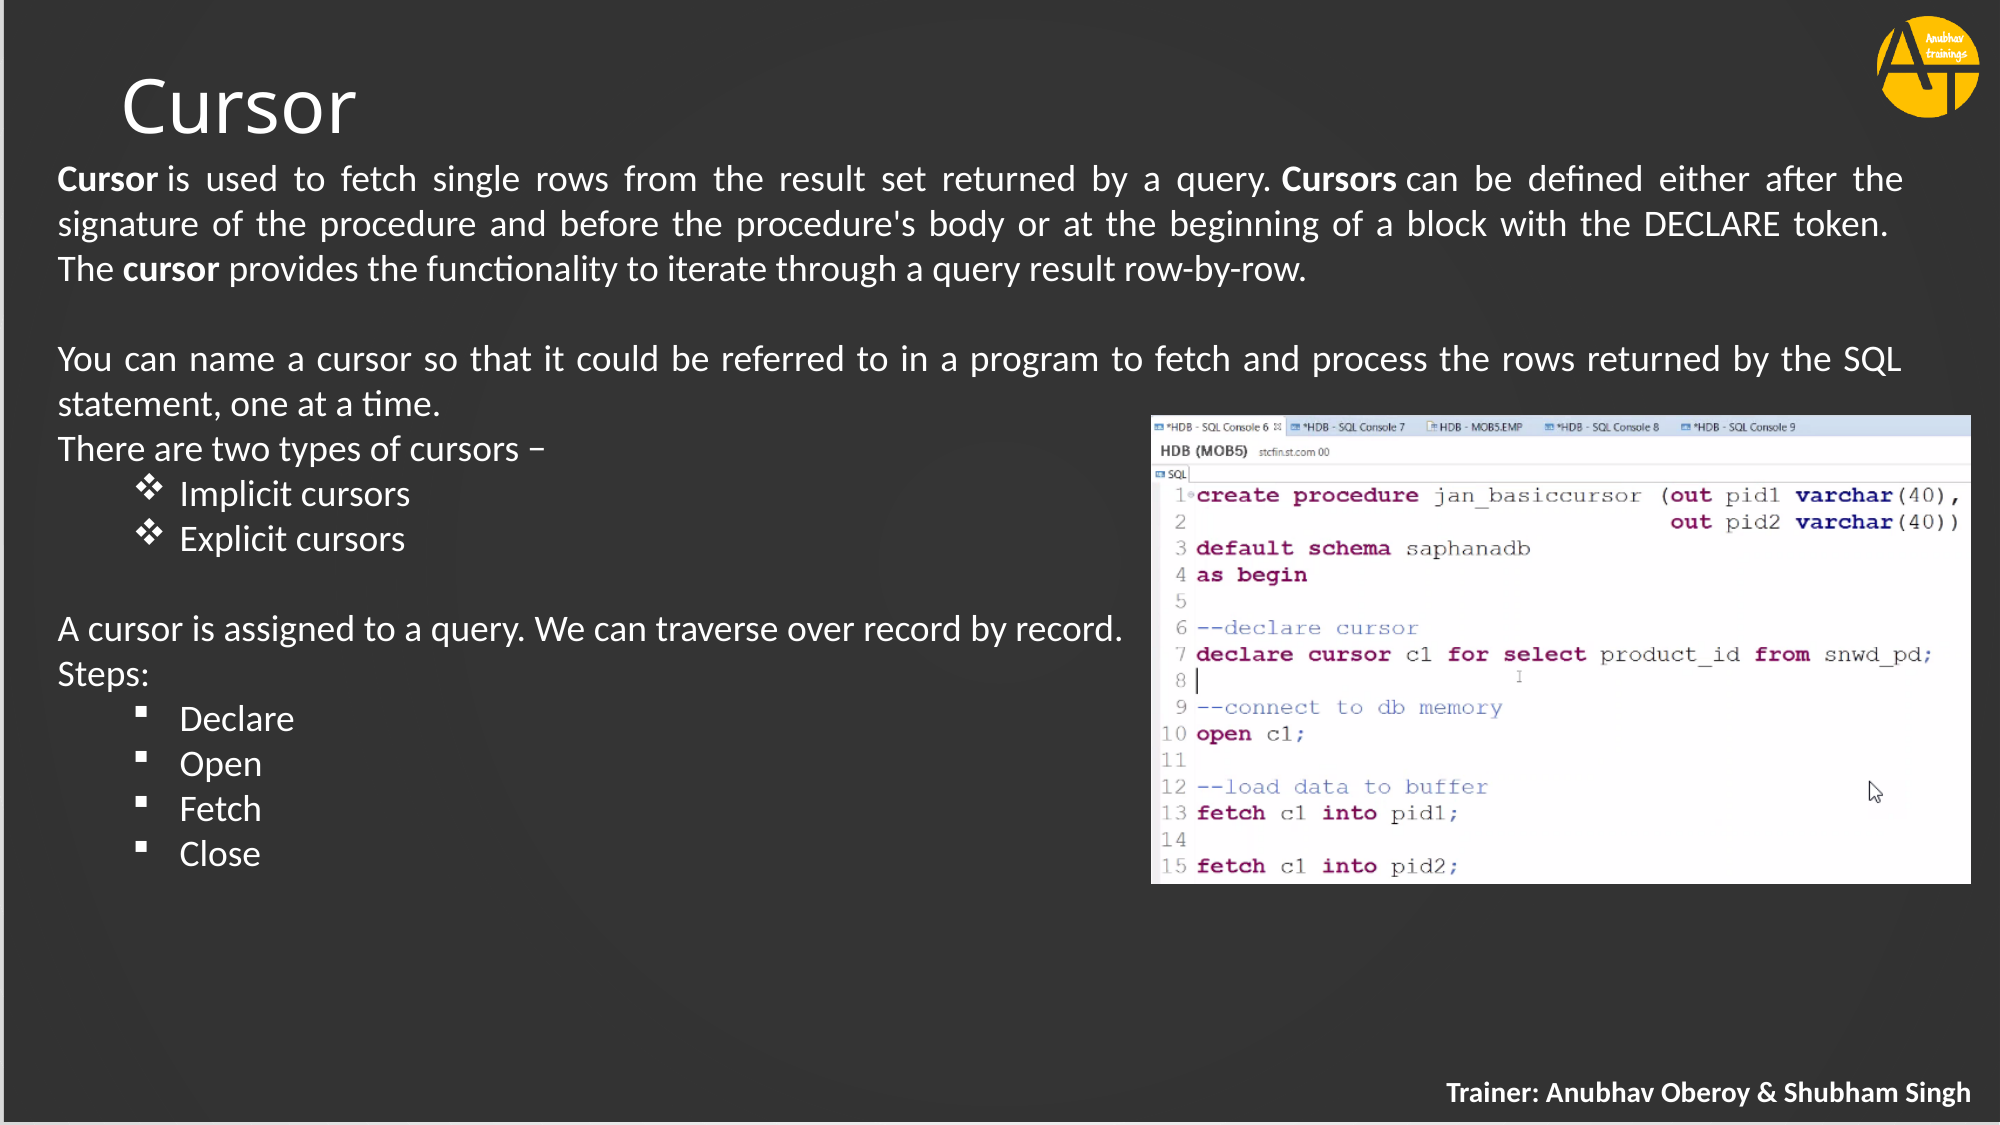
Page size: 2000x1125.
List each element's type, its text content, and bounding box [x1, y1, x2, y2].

text_box [2, 0, 2000, 1124]
picture [1866, 9, 1985, 126]
footer Trainer: Anubhav Oberoy & Shubham Singh [1425, 1061, 1994, 1121]
picture [1151, 415, 1972, 885]
title Cursor [99, 45, 1900, 146]
text_box Cursor is used to fetch single rows from the result set returned by a query. Cursors can be defined either after the signature of the procedure and before the procedure's body or at the beginning of a block with the DECLARE token. The cursor provides the functionality to iterate through a query result row-by-row. You can name a cursor so that it could be referred to in a program to fetch and process the rows returned by the SQL statement, one at a time. There are two types of cursors − Implicit cursors Explicit cursors A cursor is assigned to a query. We can traverse over record by record. Steps: Declare Open Fetch Close [42, 146, 1919, 927]
